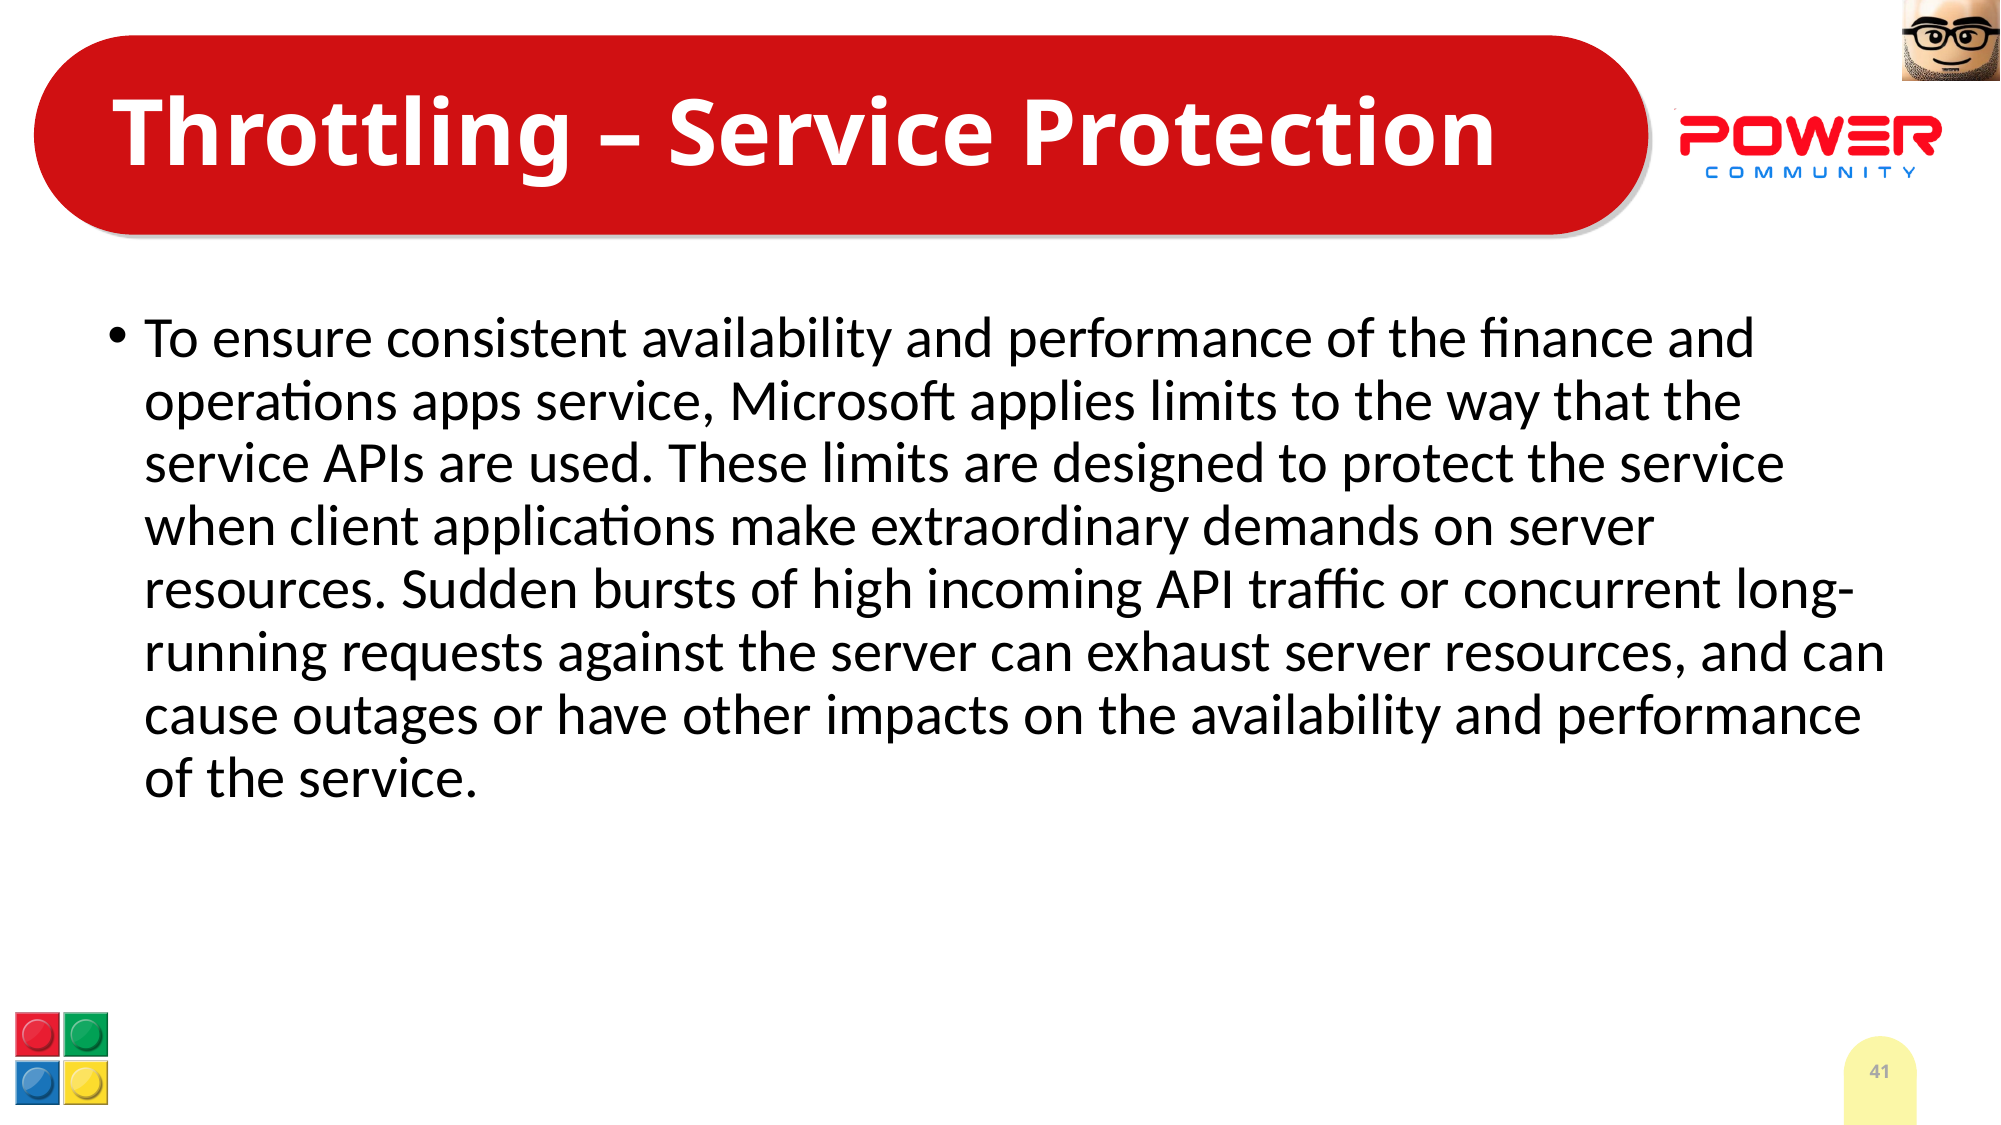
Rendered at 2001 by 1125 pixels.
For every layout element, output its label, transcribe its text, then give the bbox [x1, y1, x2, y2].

list To ensure consistent availability and performance of the finance and operations apps service, Microsoft applies limits to the way that the service APIs are used. These limits are designed to protect the service when client applications make extraordinary demands on server resources. Sudden bursts of high incoming API traffic or concurrent long-running requests against the server can exhaust server resources, and can cause outages or have other impacts on the availability and performance of the service. [92, 299, 1908, 1014]
picture [12, 1009, 111, 1109]
picture [1902, 0, 2000, 81]
picture [1668, 93, 1948, 192]
text_box Throttling – Service Protection [110, 66, 1511, 192]
text_box [32, 34, 1650, 236]
slide_number 41 [1853, 1042, 1908, 1103]
